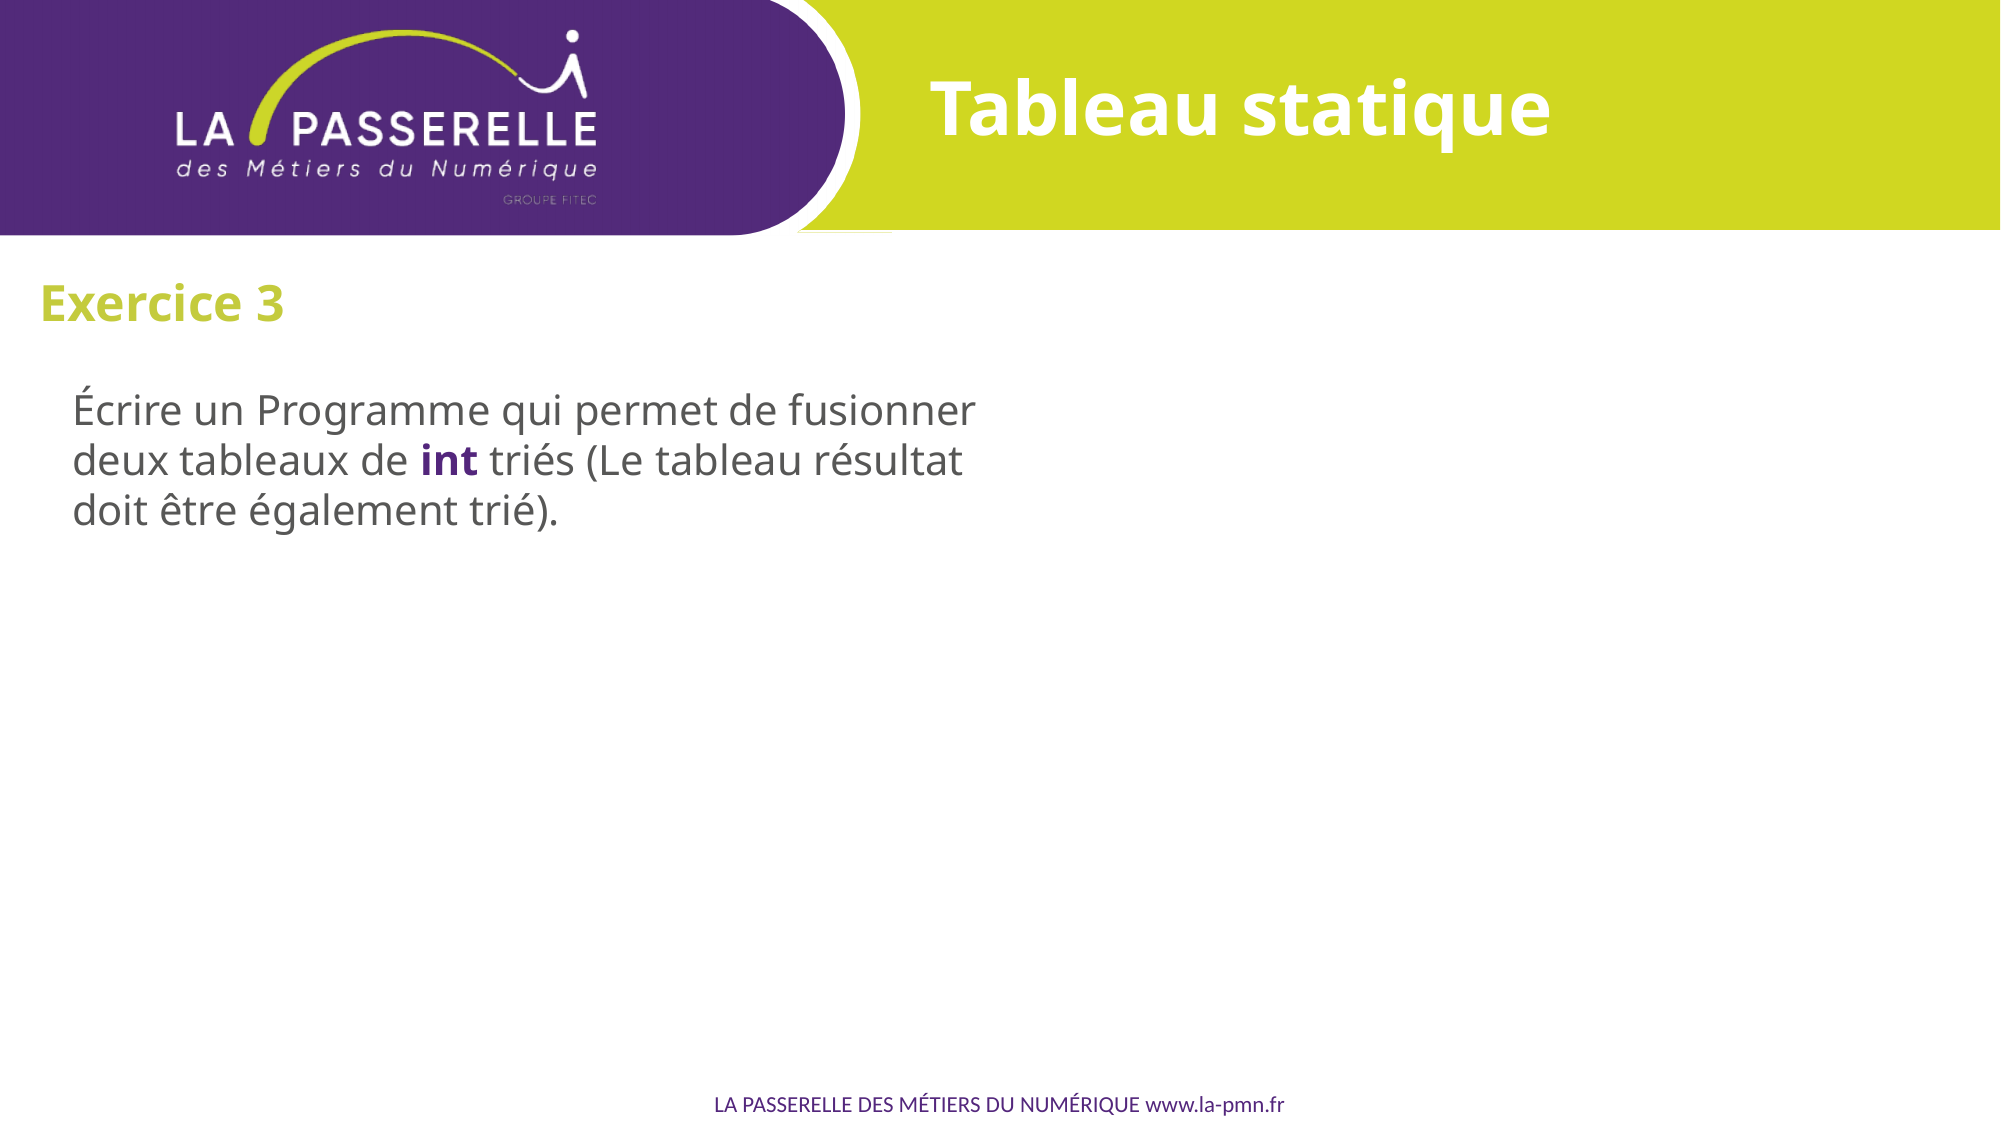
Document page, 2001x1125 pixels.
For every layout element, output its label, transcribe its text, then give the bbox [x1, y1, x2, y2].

picture [0, 0, 892, 264]
text_box Tableau statique [915, 63, 1722, 154]
text_box Écrire un Programme qui permet de fusionner deux tableaux de int triés (Le tableau résultat doit être également trié). [53, 376, 1000, 563]
text_box LA PASSERELLE DES MÉTIERS DU NUMÉRIQUE www.la-pmn.fr [0, 1082, 2000, 1125]
text_box Exercice 3 [25, 264, 718, 351]
